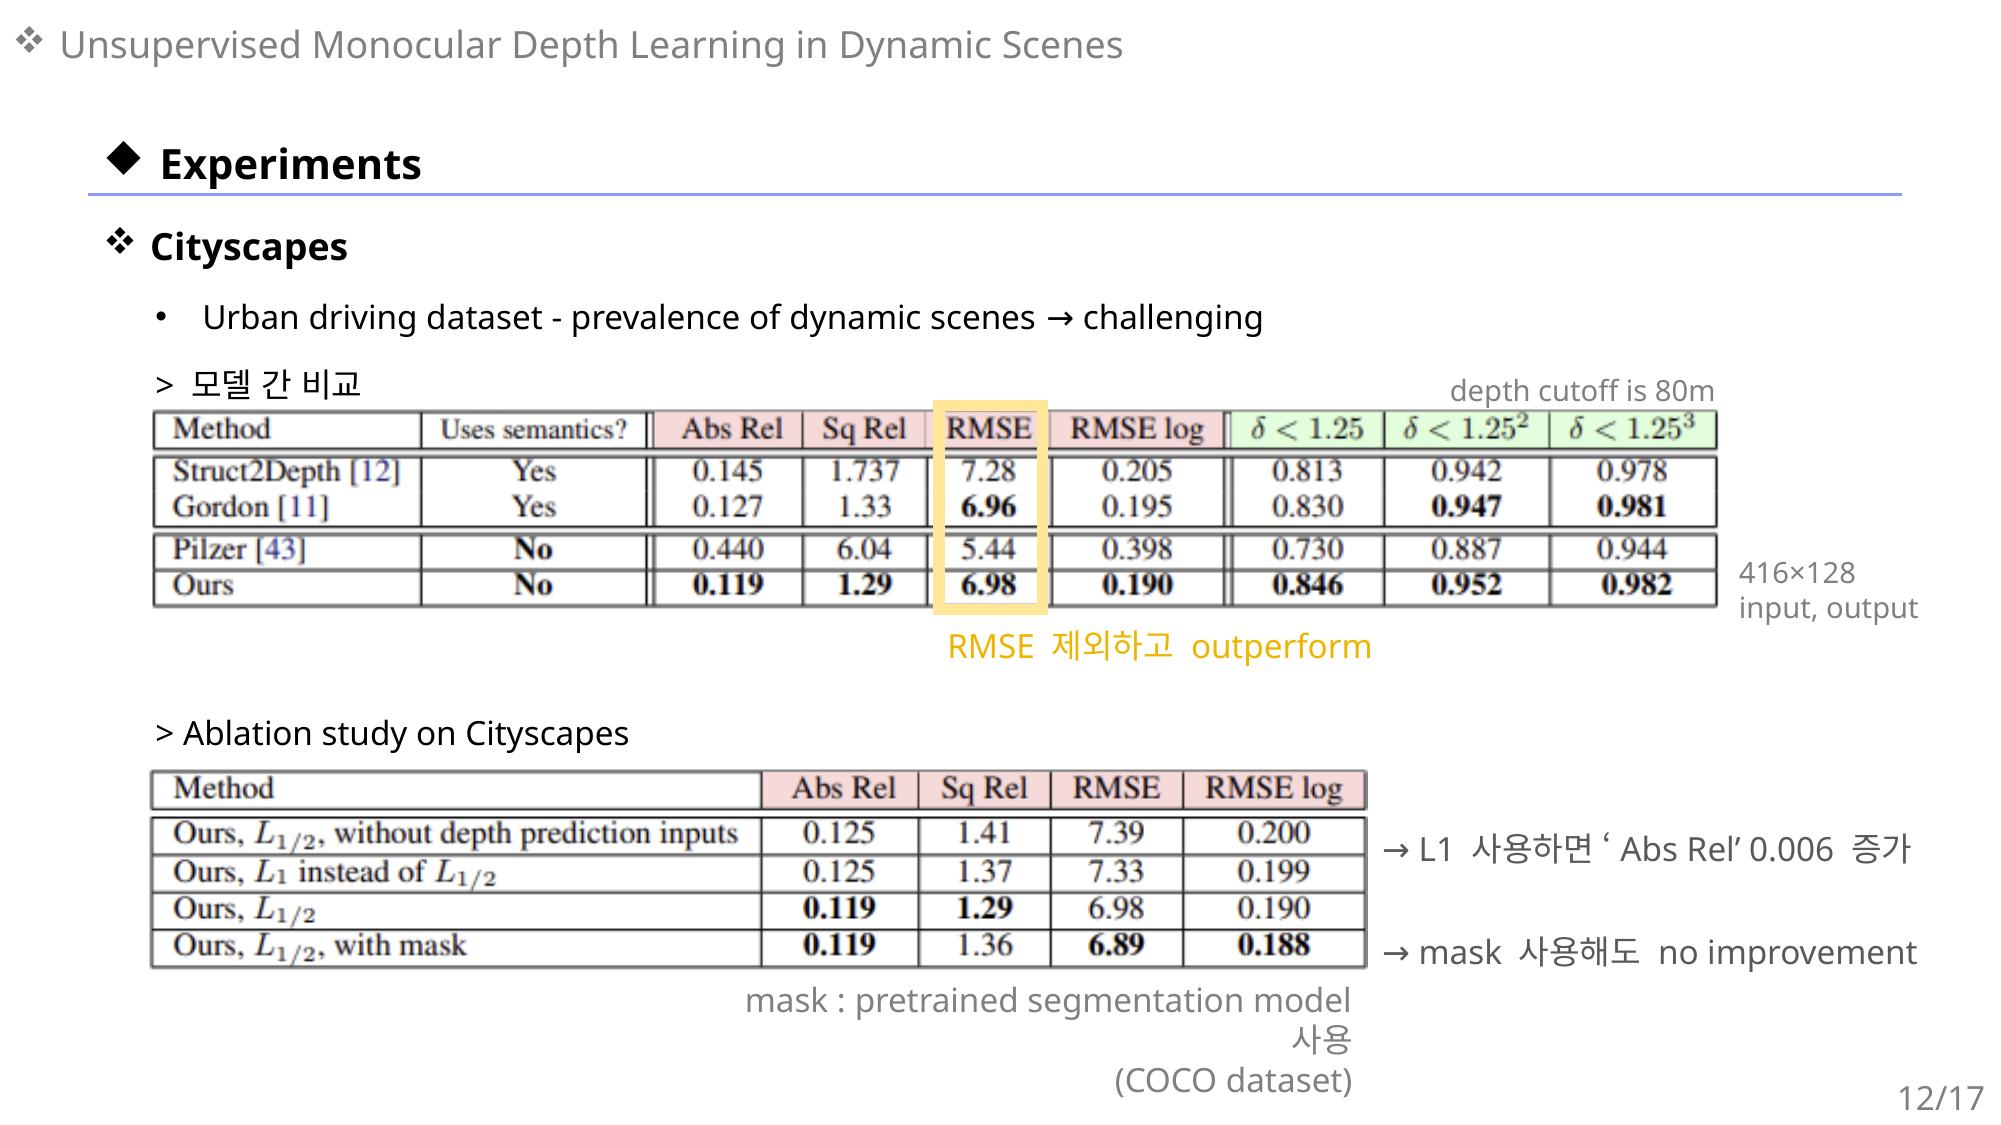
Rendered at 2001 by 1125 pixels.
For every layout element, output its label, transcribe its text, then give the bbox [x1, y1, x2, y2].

title Unsupervised Monocular Depth Learning in Dynamic Scenes [0, 0, 1713, 93]
text_box depth cutoff is 80m [1434, 364, 1746, 415]
text_box → mask 사용해도 no improvement [1367, 903, 1947, 979]
text_box Urban driving dataset - prevalence of dynamic scenes → challenging [140, 288, 1427, 344]
text_box > Ablation study on Cityscapes [140, 704, 1149, 760]
text_box Experiments [88, 105, 967, 193]
picture [140, 399, 1725, 611]
picture [140, 760, 1368, 972]
text_box Cityscapes [88, 215, 475, 276]
text_box > 모델 간 비교 [140, 356, 1149, 399]
text_box RMSE 제외하고 outperform [932, 618, 1427, 673]
text_box 416×128 input, output [1724, 546, 1947, 632]
text_box → L1 사용하면 ‘Abs Rel’ 0.006 증가 [1368, 800, 1947, 876]
text_box mask : pretrained segmentation model 사용 (COCO dataset) [665, 972, 1368, 1107]
